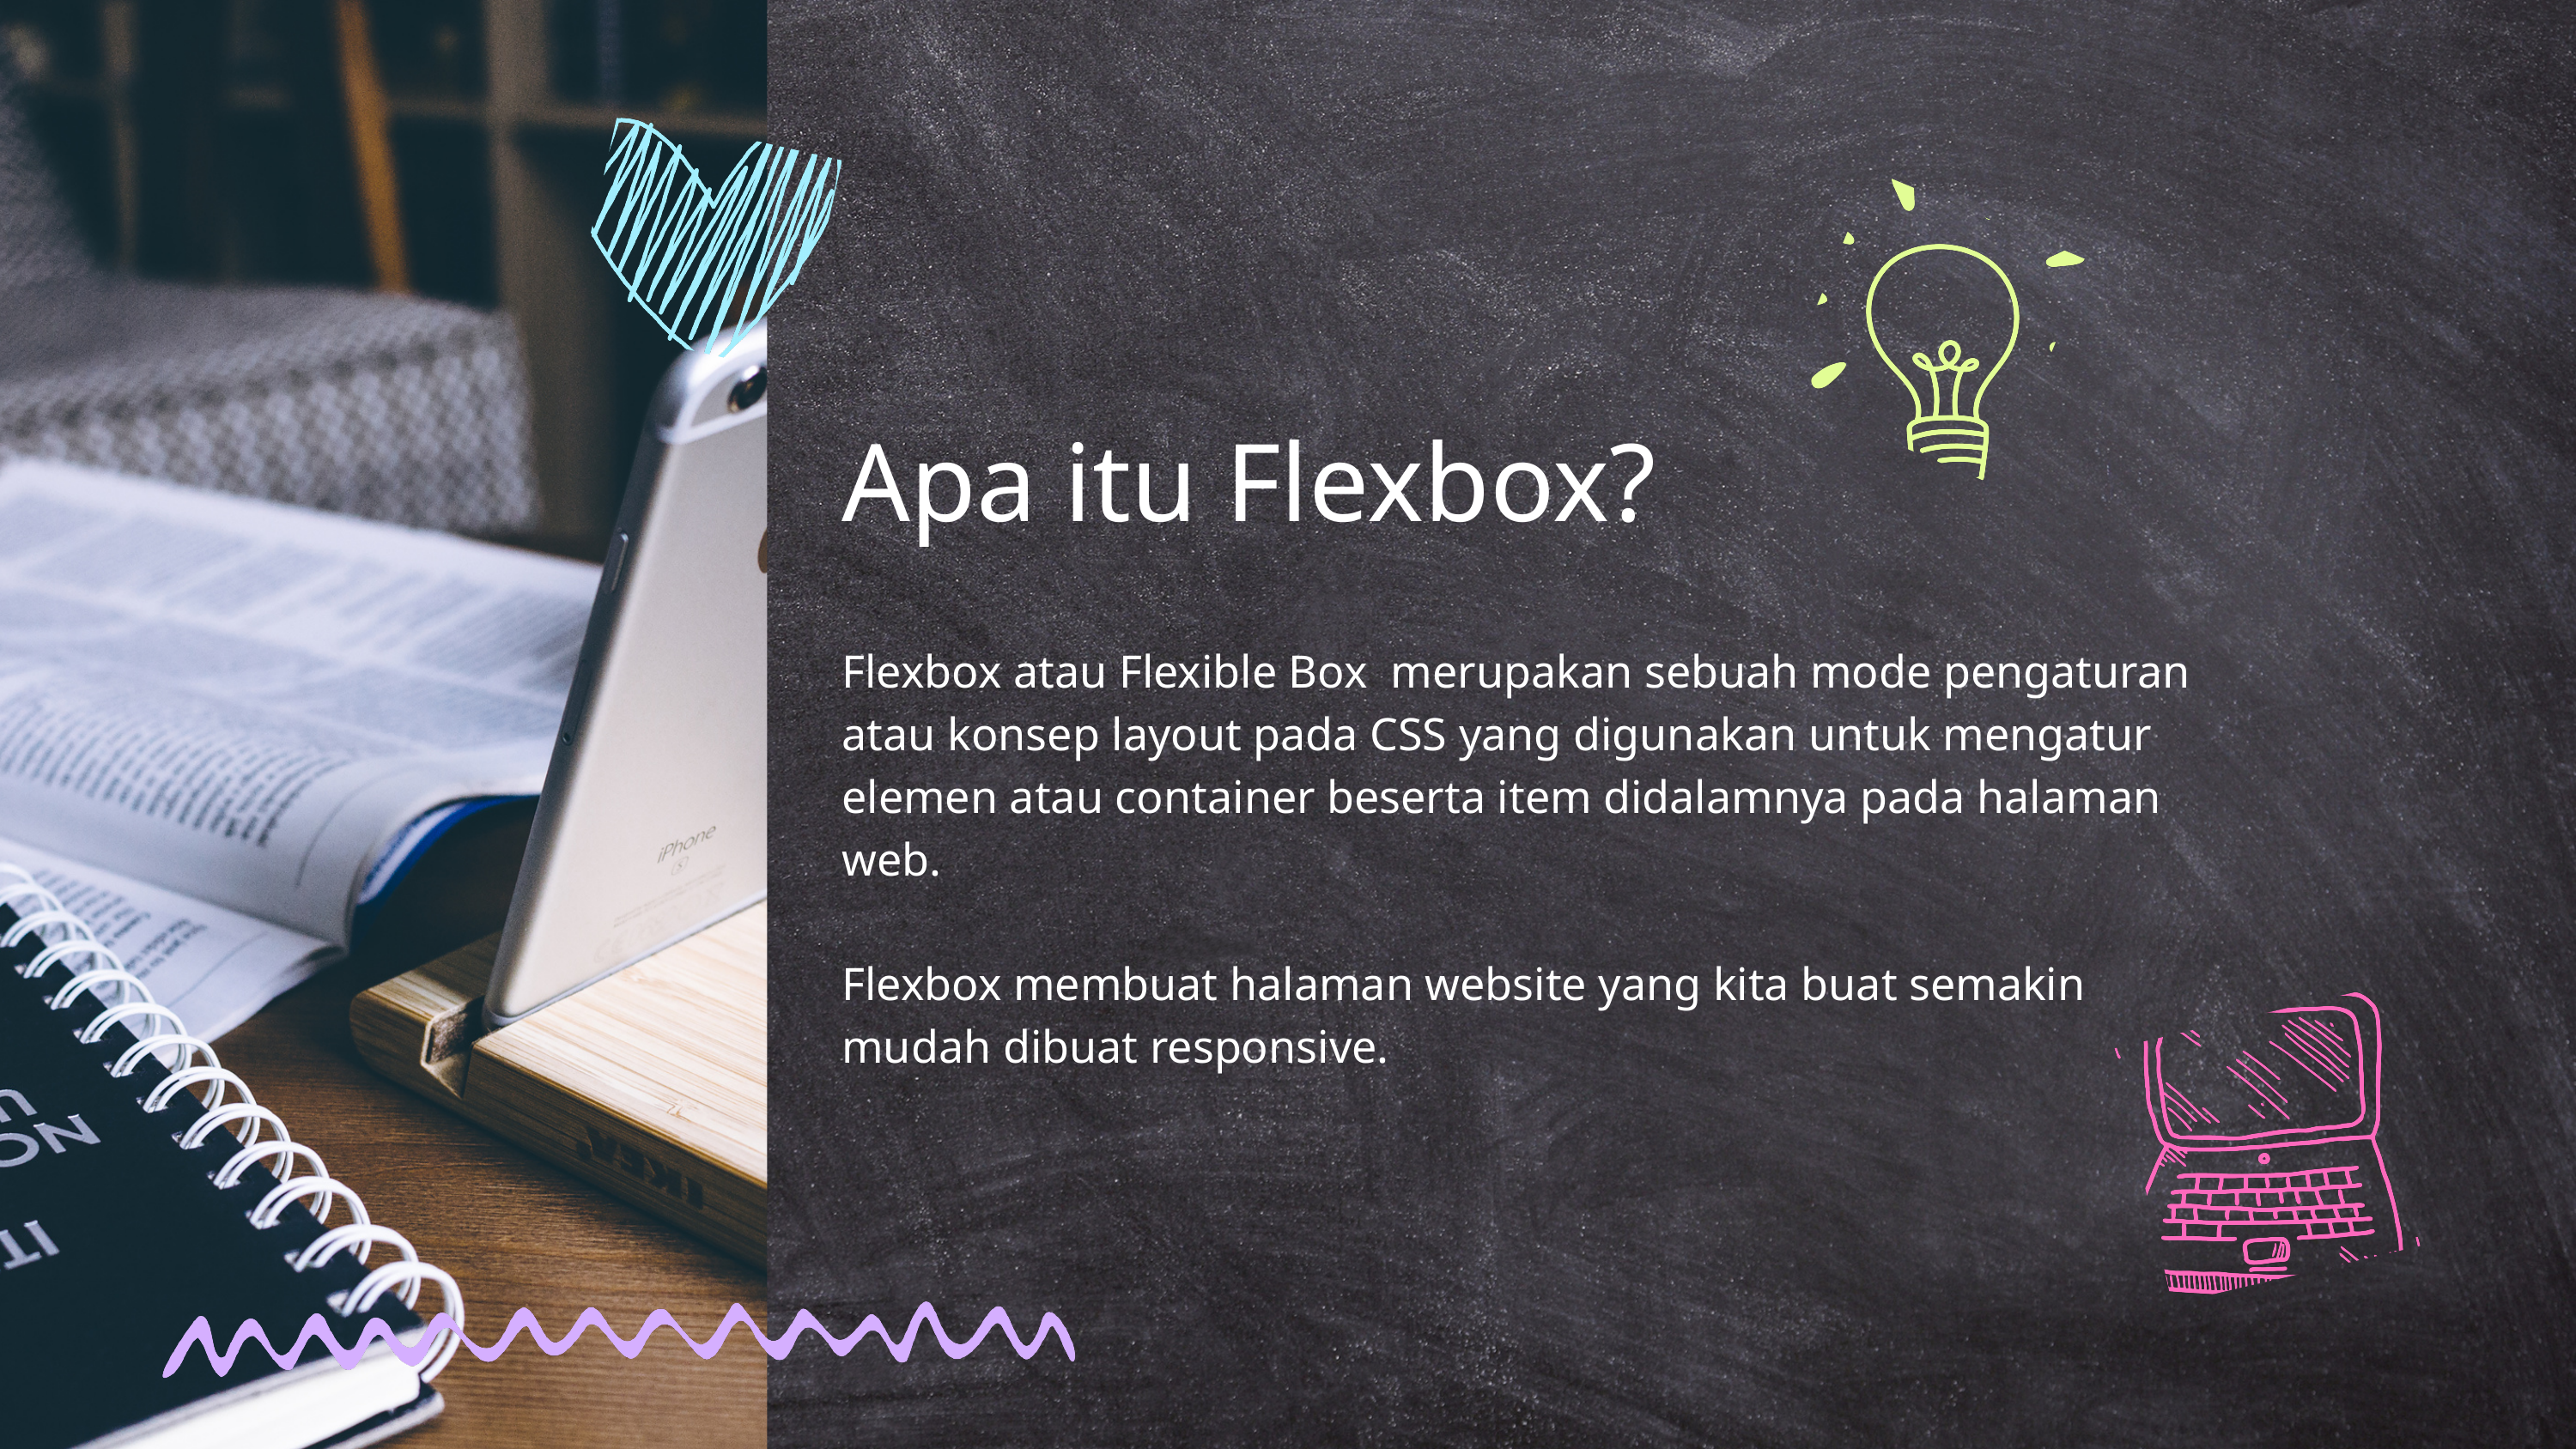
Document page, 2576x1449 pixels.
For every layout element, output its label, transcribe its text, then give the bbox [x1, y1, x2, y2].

text_box Apa itu Flexbox? [841, 425, 2201, 543]
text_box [0, 0, 768, 1449]
text_box [2118, 987, 2433, 1304]
text_box [1779, 171, 2090, 486]
text_box [769, 0, 2576, 1449]
text_box [772, 1250, 1079, 1409]
text_box Flexbox atau Flexible Box merupakan sebuah mode pengaturan atau konsep layout pada CSS yang digunakan untuk mengatur elemen atau container beserta item didalamnya pada halaman web. Flexbox membuat halaman website yang kita buat semakin mudah dibuat responsive. [841, 634, 2201, 1073]
text_box [772, 144, 842, 374]
